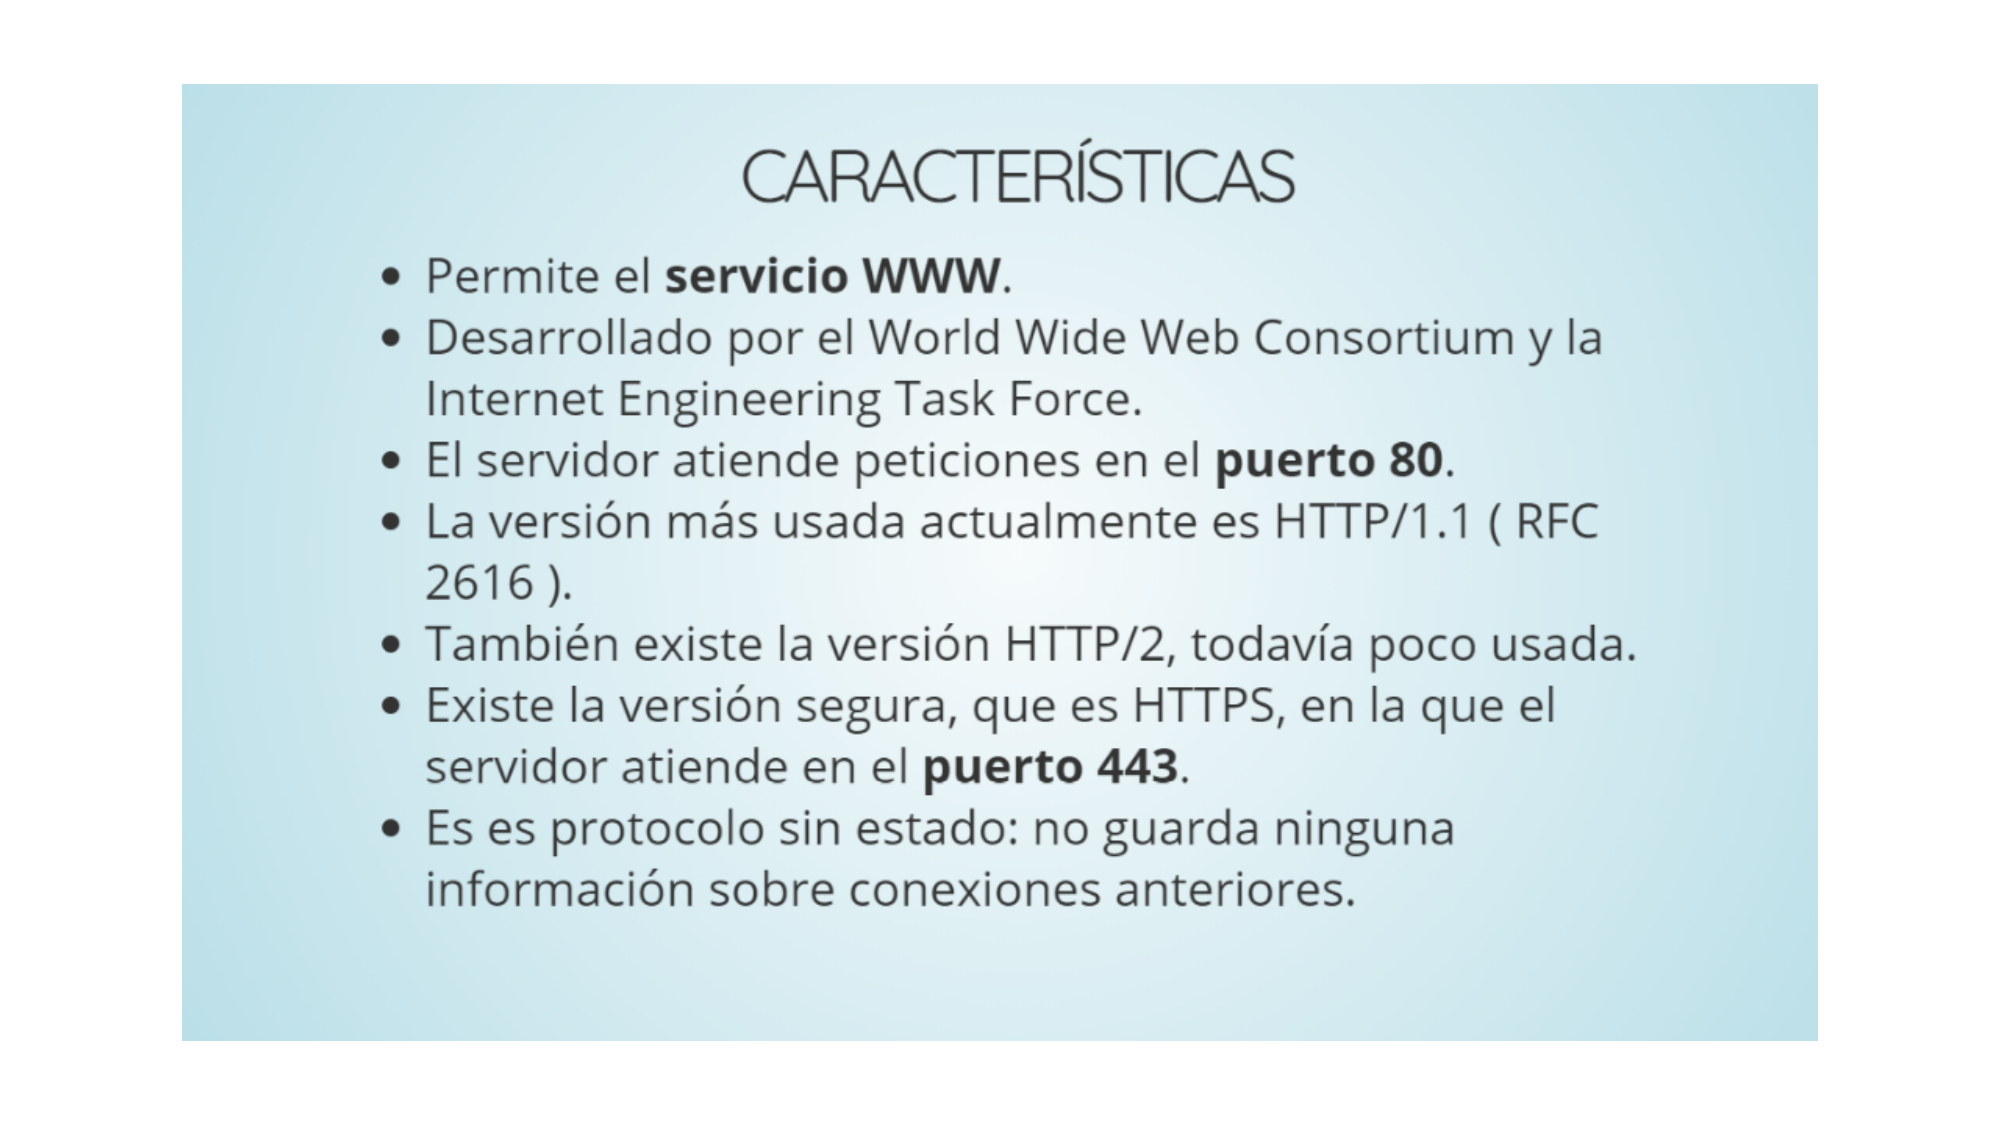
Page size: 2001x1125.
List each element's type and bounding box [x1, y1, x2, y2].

picture [181, 84, 1818, 1041]
